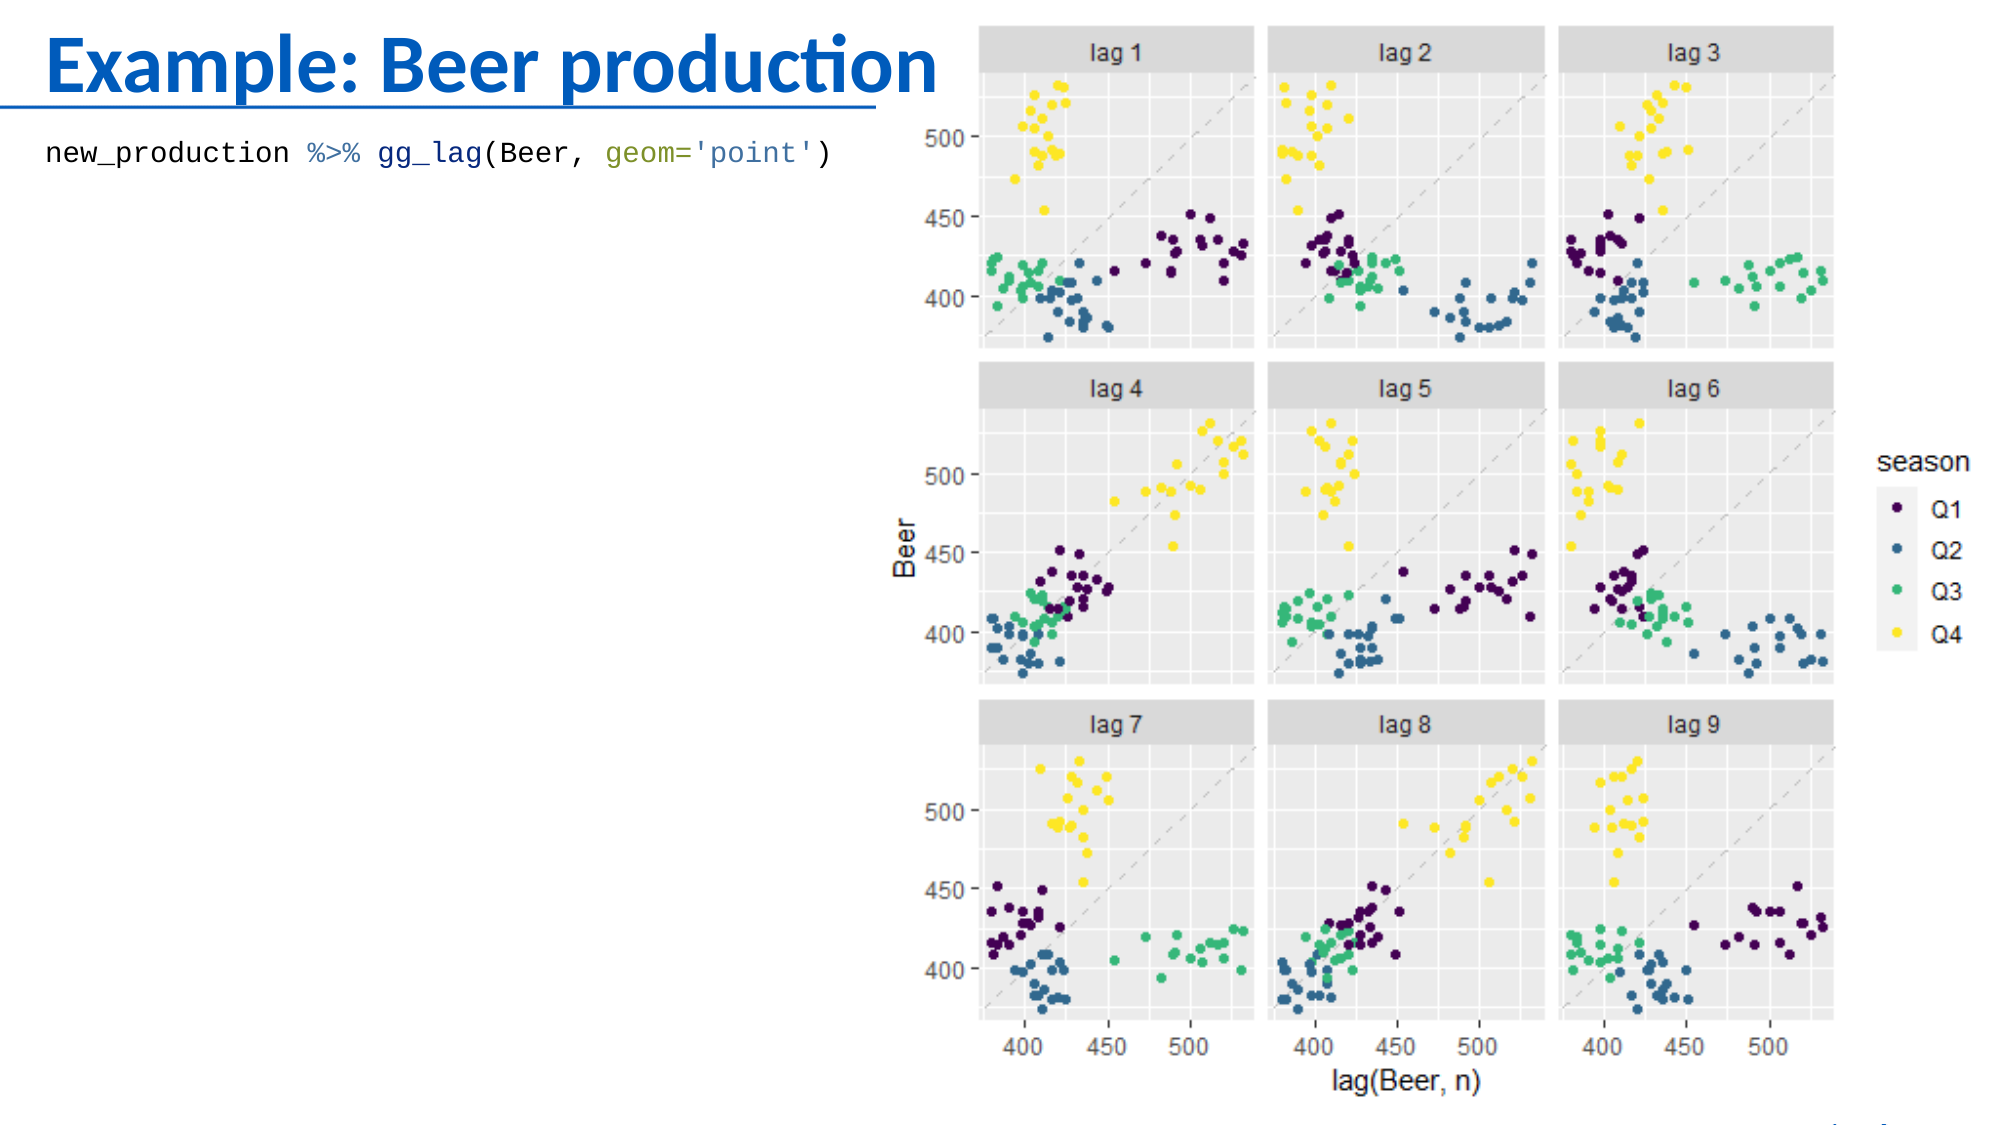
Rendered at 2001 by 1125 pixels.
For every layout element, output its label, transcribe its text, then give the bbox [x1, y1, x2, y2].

title Example: Beer production [30, 9, 871, 117]
picture [0, 0, 2001, 1125]
list new_production %>% gg_lag(Beer, geom='point') [30, 125, 871, 361]
